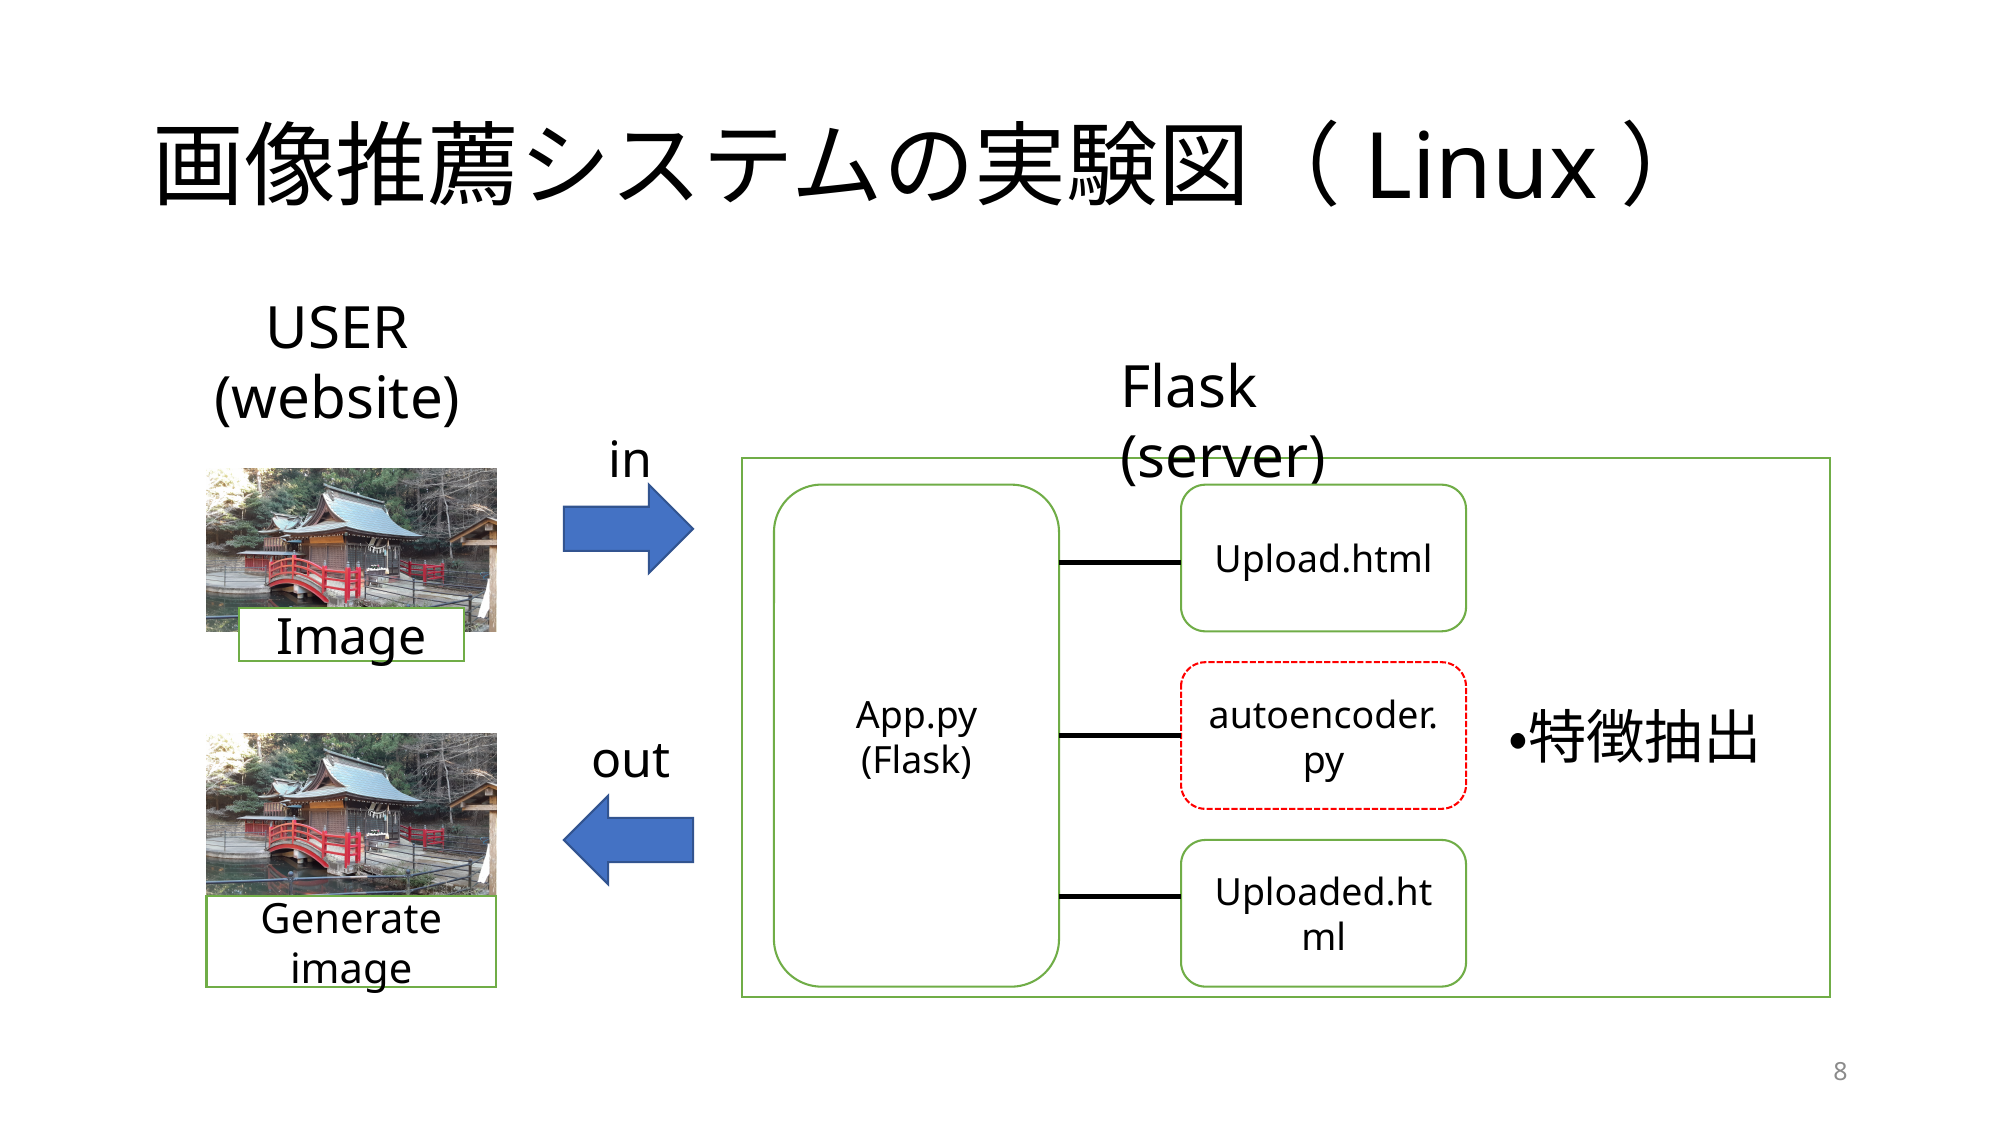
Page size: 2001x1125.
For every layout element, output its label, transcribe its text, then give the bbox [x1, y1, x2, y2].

text_box Generate image [205, 895, 497, 988]
text_box Image [238, 632, 465, 662]
picture [206, 733, 497, 897]
picture [206, 468, 497, 632]
text_box out [576, 720, 710, 795]
text_box Upload.html [1180, 483, 1468, 633]
title 画像推薦システムの実験図（Linux） [137, 59, 1863, 278]
text_box Flask (server) [1105, 341, 1467, 497]
text_box App.py (Flask) [772, 483, 1061, 988]
text_box ・特徴抽出 [1493, 692, 1794, 778]
text_box [562, 795, 695, 887]
text_box USER (website) [192, 282, 483, 438]
text_box [741, 457, 1831, 998]
text_box autoencoder.py [1180, 661, 1468, 810]
text_box in [593, 420, 693, 496]
slide_number 8 [1412, 1042, 1863, 1103]
text_box Uploaded.html [1180, 838, 1468, 988]
text_box [562, 496, 695, 576]
